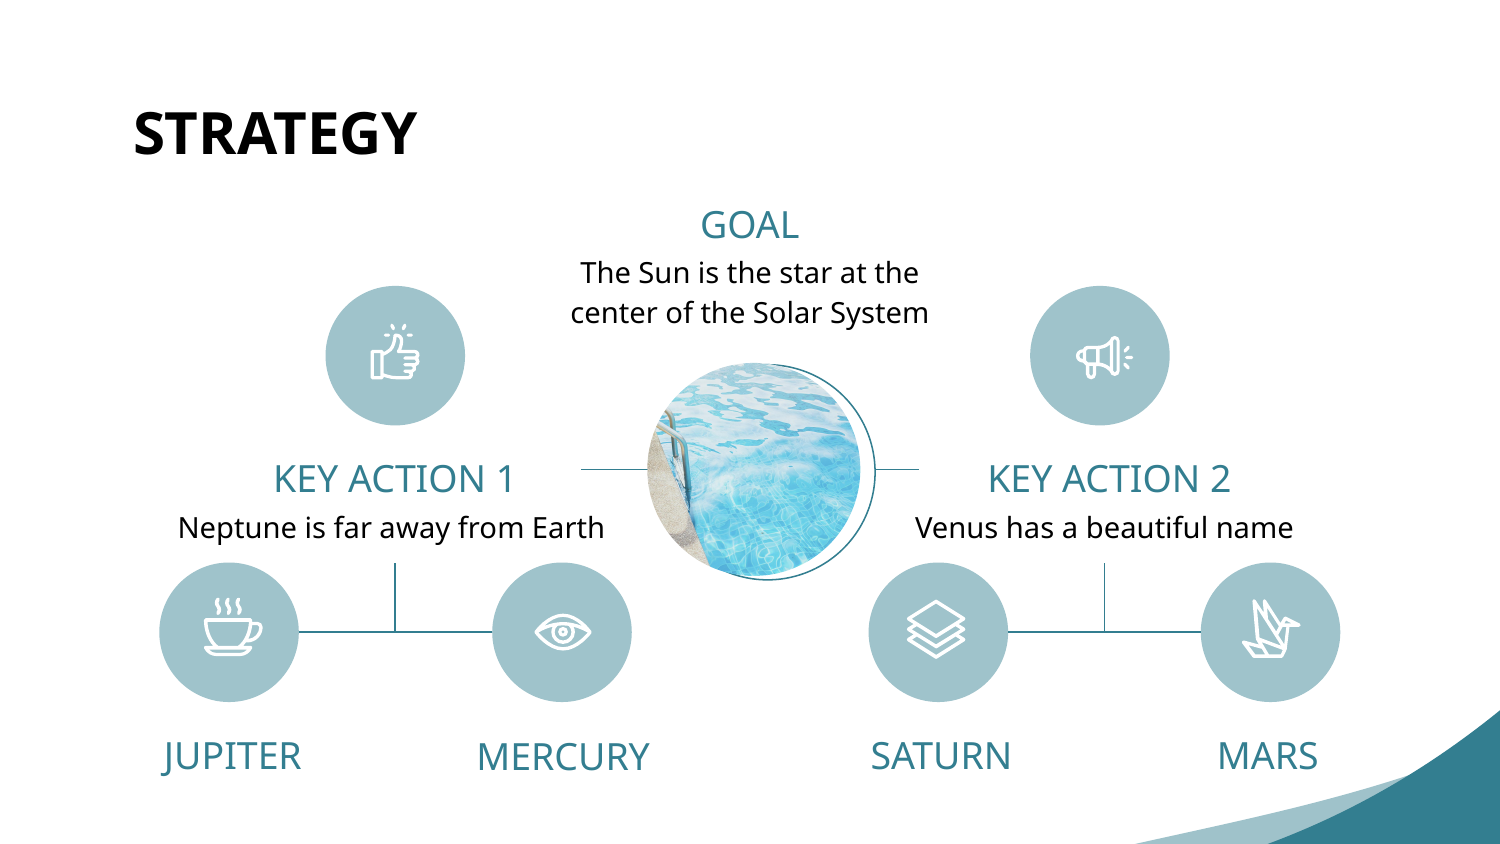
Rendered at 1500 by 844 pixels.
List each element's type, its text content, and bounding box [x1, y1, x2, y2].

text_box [1075, 335, 1134, 380]
text_box [866, 429, 875, 468]
text_box [1030, 285, 1170, 426]
text_box [1200, 573, 1341, 703]
text_box [492, 573, 632, 703]
subtitle Neptune is far away from Earth [129, 489, 641, 573]
subtitle The Sun is the star at the center of the Solar System [546, 234, 954, 339]
picture [647, 362, 861, 577]
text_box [534, 613, 593, 651]
text_box [159, 573, 299, 703]
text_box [863, 470, 876, 522]
subtitle KEY ACTION 2 [930, 433, 1280, 503]
text_box [1242, 599, 1301, 658]
text_box [866, 477, 875, 516]
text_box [370, 323, 421, 380]
subtitle MARS [1179, 710, 1357, 770]
subtitle KEY ACTION 1 [243, 433, 548, 503]
subtitle JUPITER [144, 710, 322, 770]
text_box [868, 573, 1009, 703]
text_box [906, 599, 966, 659]
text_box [203, 597, 263, 657]
text_box [325, 285, 466, 426]
title STRATEGY [118, 81, 606, 268]
subtitle Venus has a beautiful name [866, 489, 1371, 573]
subtitle MERCURY [452, 711, 675, 771]
subtitle SATURN [852, 710, 1031, 770]
subtitle GOAL [628, 179, 872, 249]
